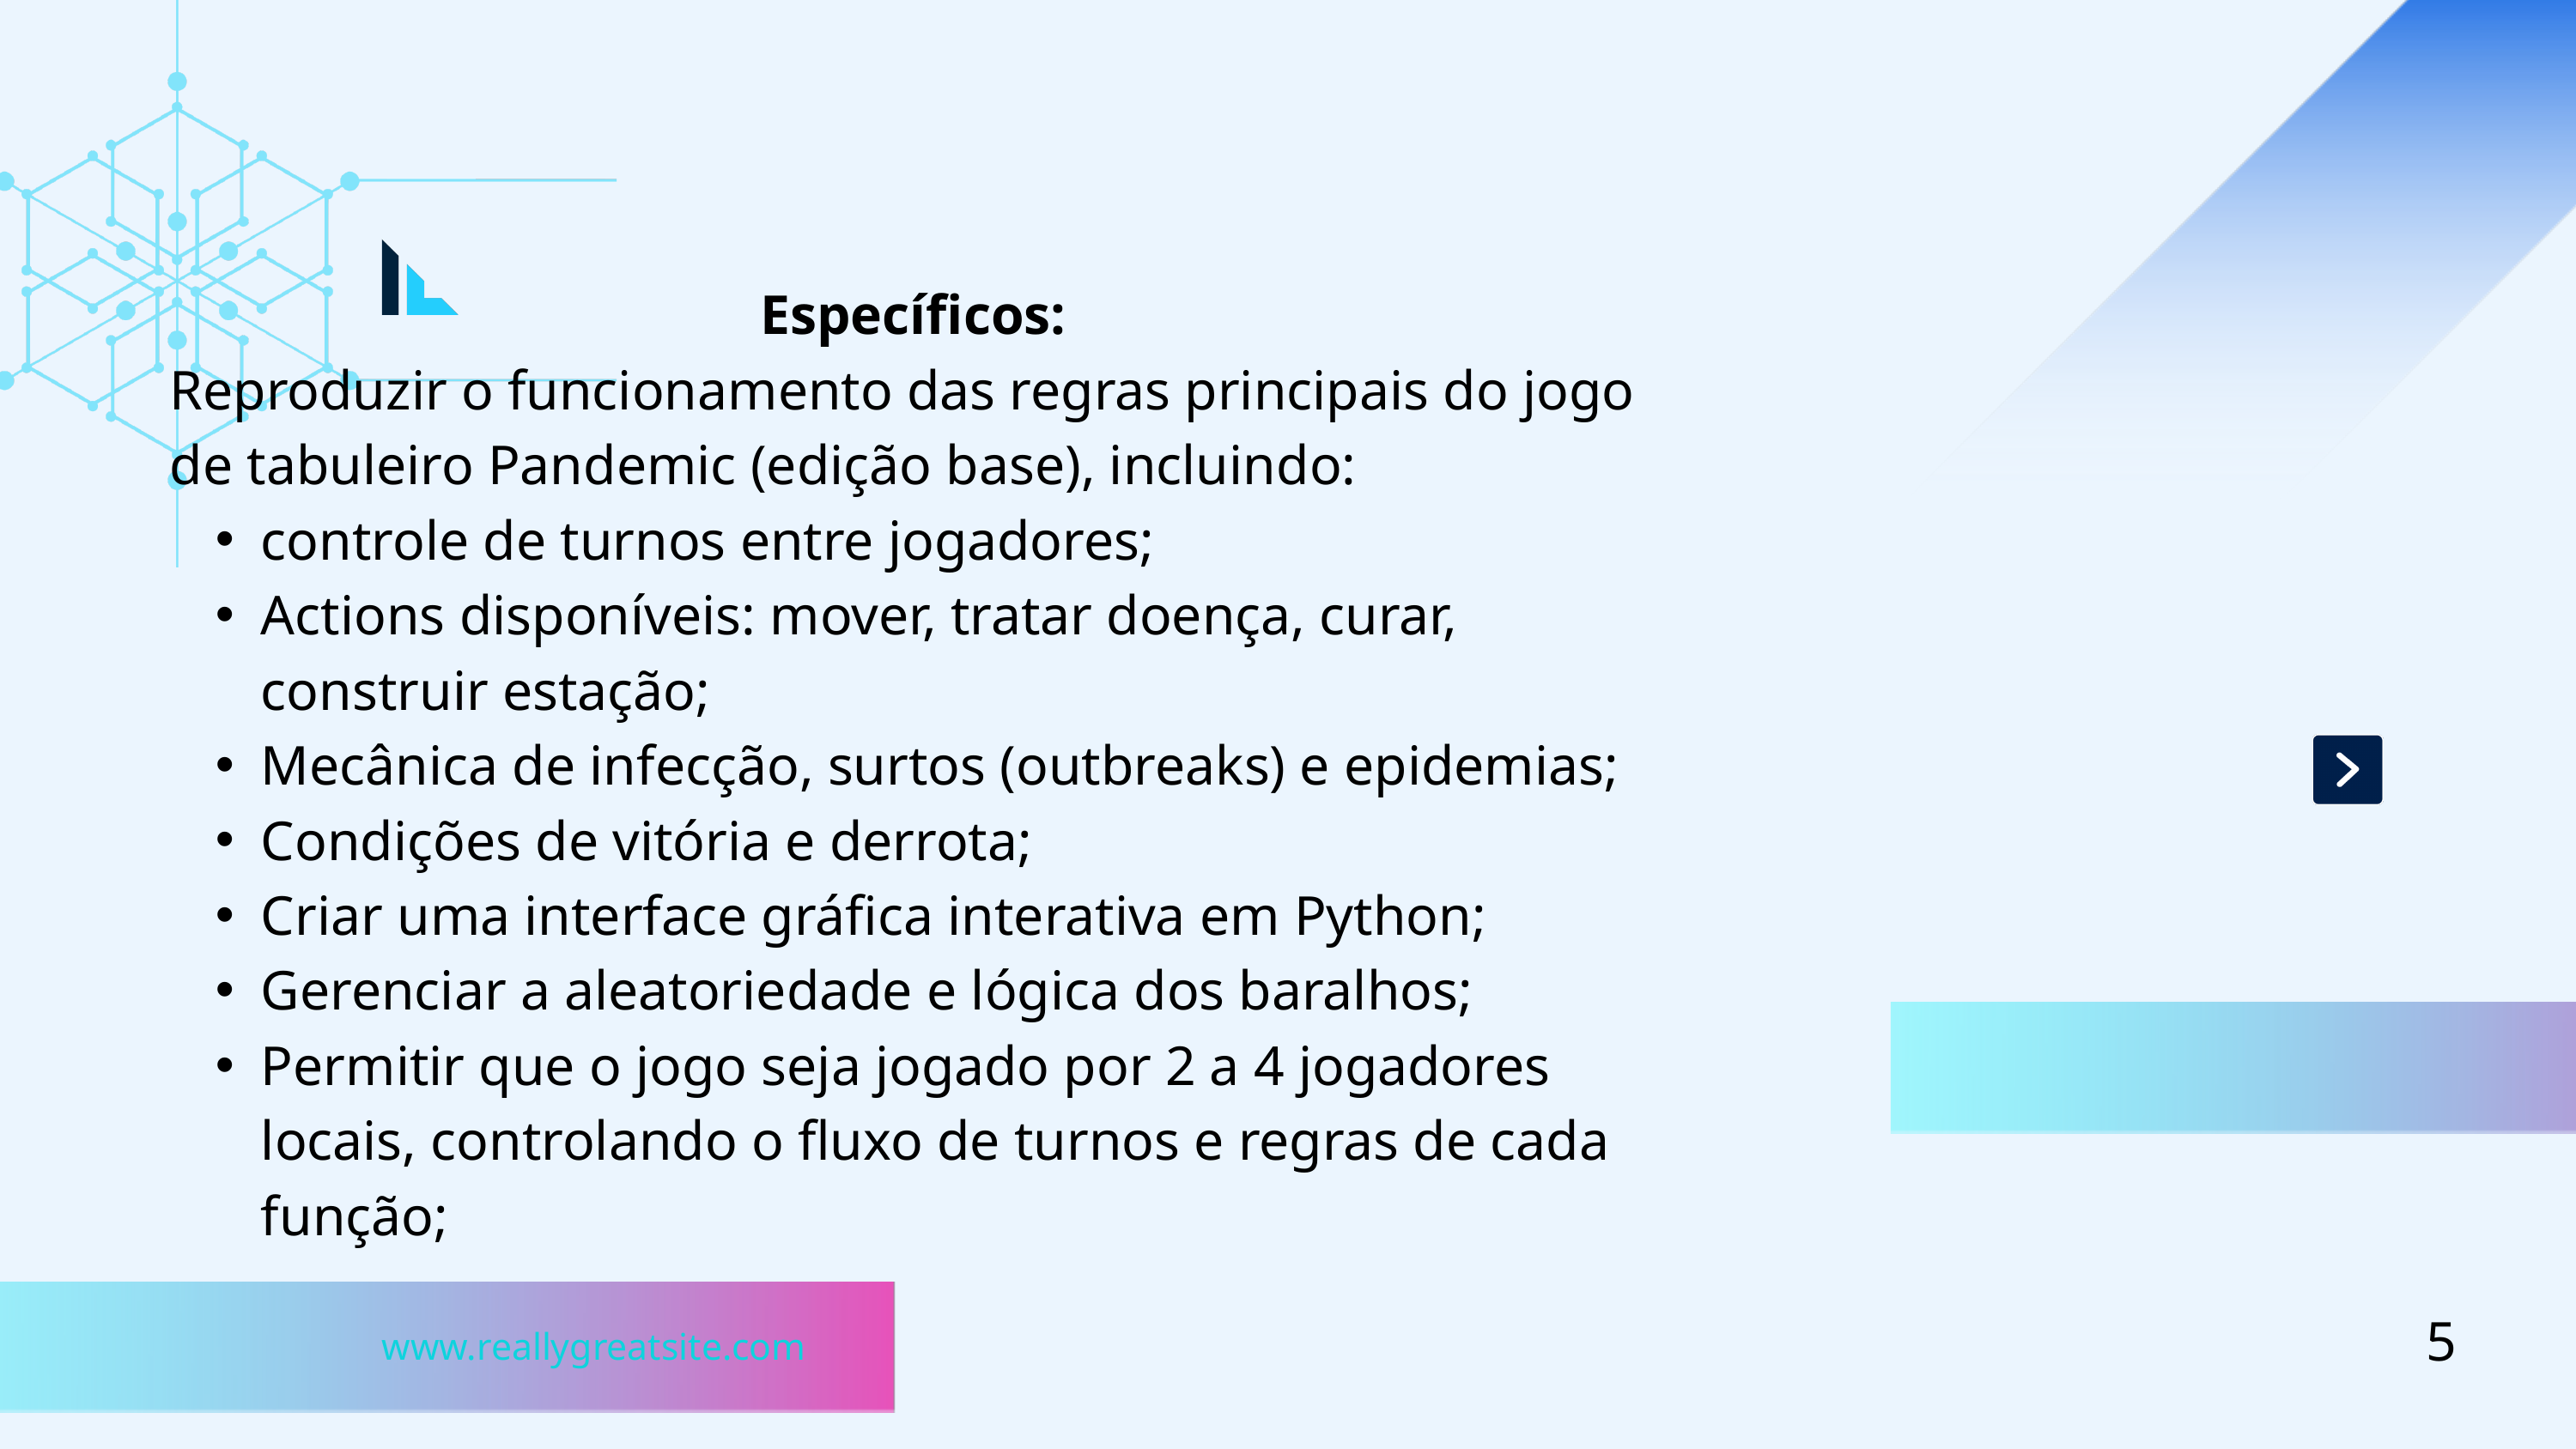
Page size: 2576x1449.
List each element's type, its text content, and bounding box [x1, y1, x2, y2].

text_box 5 [2426, 1296, 2458, 1373]
text_box [1870, 0, 2576, 537]
text_box [2312, 734, 2384, 806]
text_box Específicos: Reproduzir o funcionamento das regras principais do jogo de tabuleiro Pandemic (edição base), incluindo: controle de turnos entre jogadores; Actions disponíveis: mover, tratar doença, curar, construir estação; Mecânica de infecção, surtos (outbreaks) e epidemias; Condições de vitória e derrota; Criar uma interface gráfica interativa em Python; Gerenciar a aleatoriedade e lógica dos baralhos; Permitir que o jogo seja jogado por 2 a 4 jogadores locais, controlando o fluxo de turnos e regras de cada função; [169, 270, 1657, 1246]
text_box [381, 239, 459, 270]
text_box [0, 1282, 897, 1413]
text_box www.reallygreatsite.com [381, 1316, 914, 1368]
text_box [1890, 1002, 2576, 1134]
text_box [0, 0, 617, 567]
